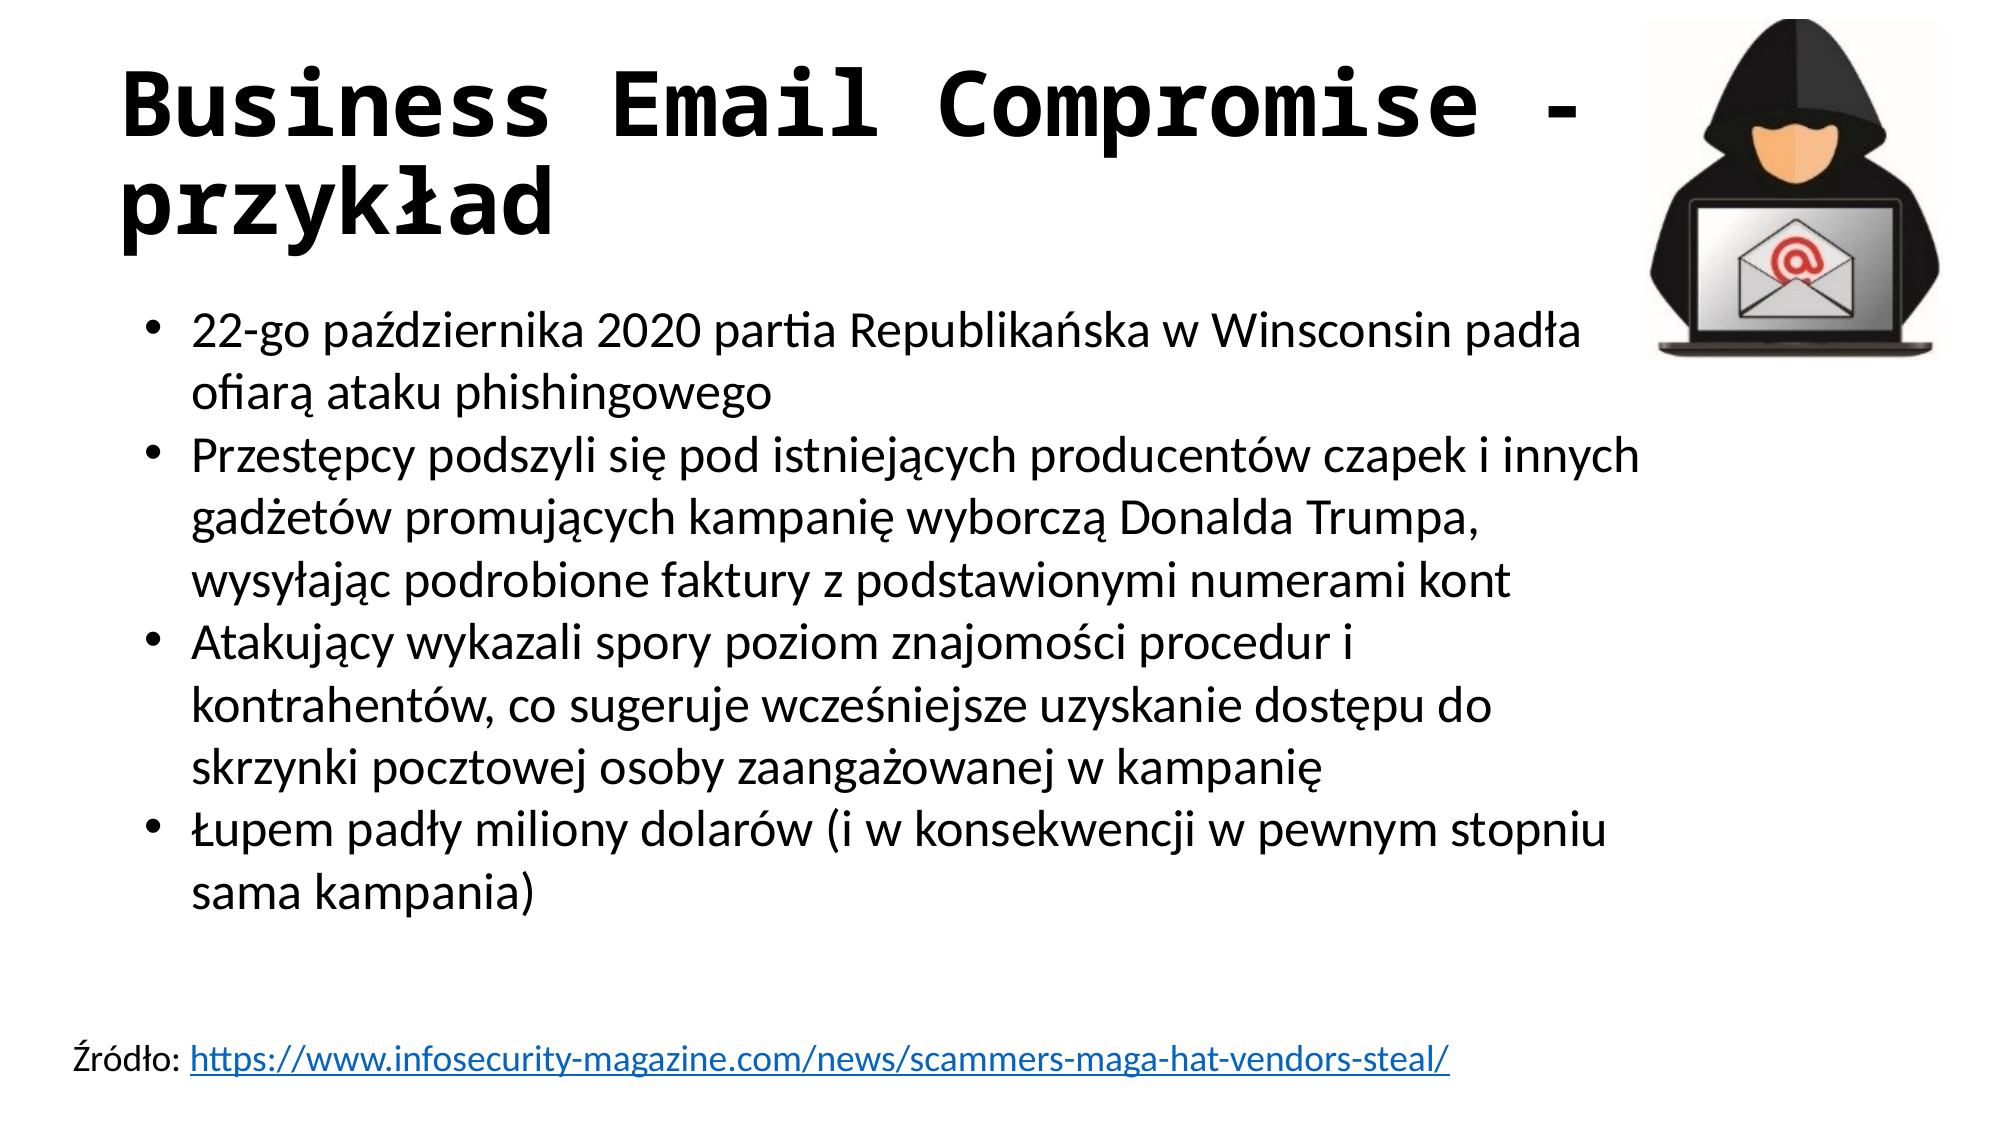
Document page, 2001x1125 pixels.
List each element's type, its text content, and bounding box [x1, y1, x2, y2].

text_box Źródło: https://www.infosecurity-magazine.com/news/scammers-maga-hat-vendors-steal/ [58, 1026, 1645, 1086]
title Business Email Compromise - przykład [105, 38, 1639, 274]
picture [1644, 18, 1944, 360]
text_box 22-go października 2020 partia Republikańska w Winsconsin padła ofiarą ataku phishingowego Przestępcy podszyli się pod istniejących producentów czapek i innych gadżetów promujących kampanię wyborczą Donalda Trumpa, wysyłając podrobione faktury z podstawionymi numerami kont Atakujący wykazali spory poziom znajomości procedur i kontrahentów, co sugeruje wcześniejsze uzyskanie dostępu do skrzynki pocztowej osoby zaangażowanej w kampanię Łupem padły miliony dolarów (i w konsekwencji w pewnym stopniu sama kampania) [129, 287, 1662, 990]
